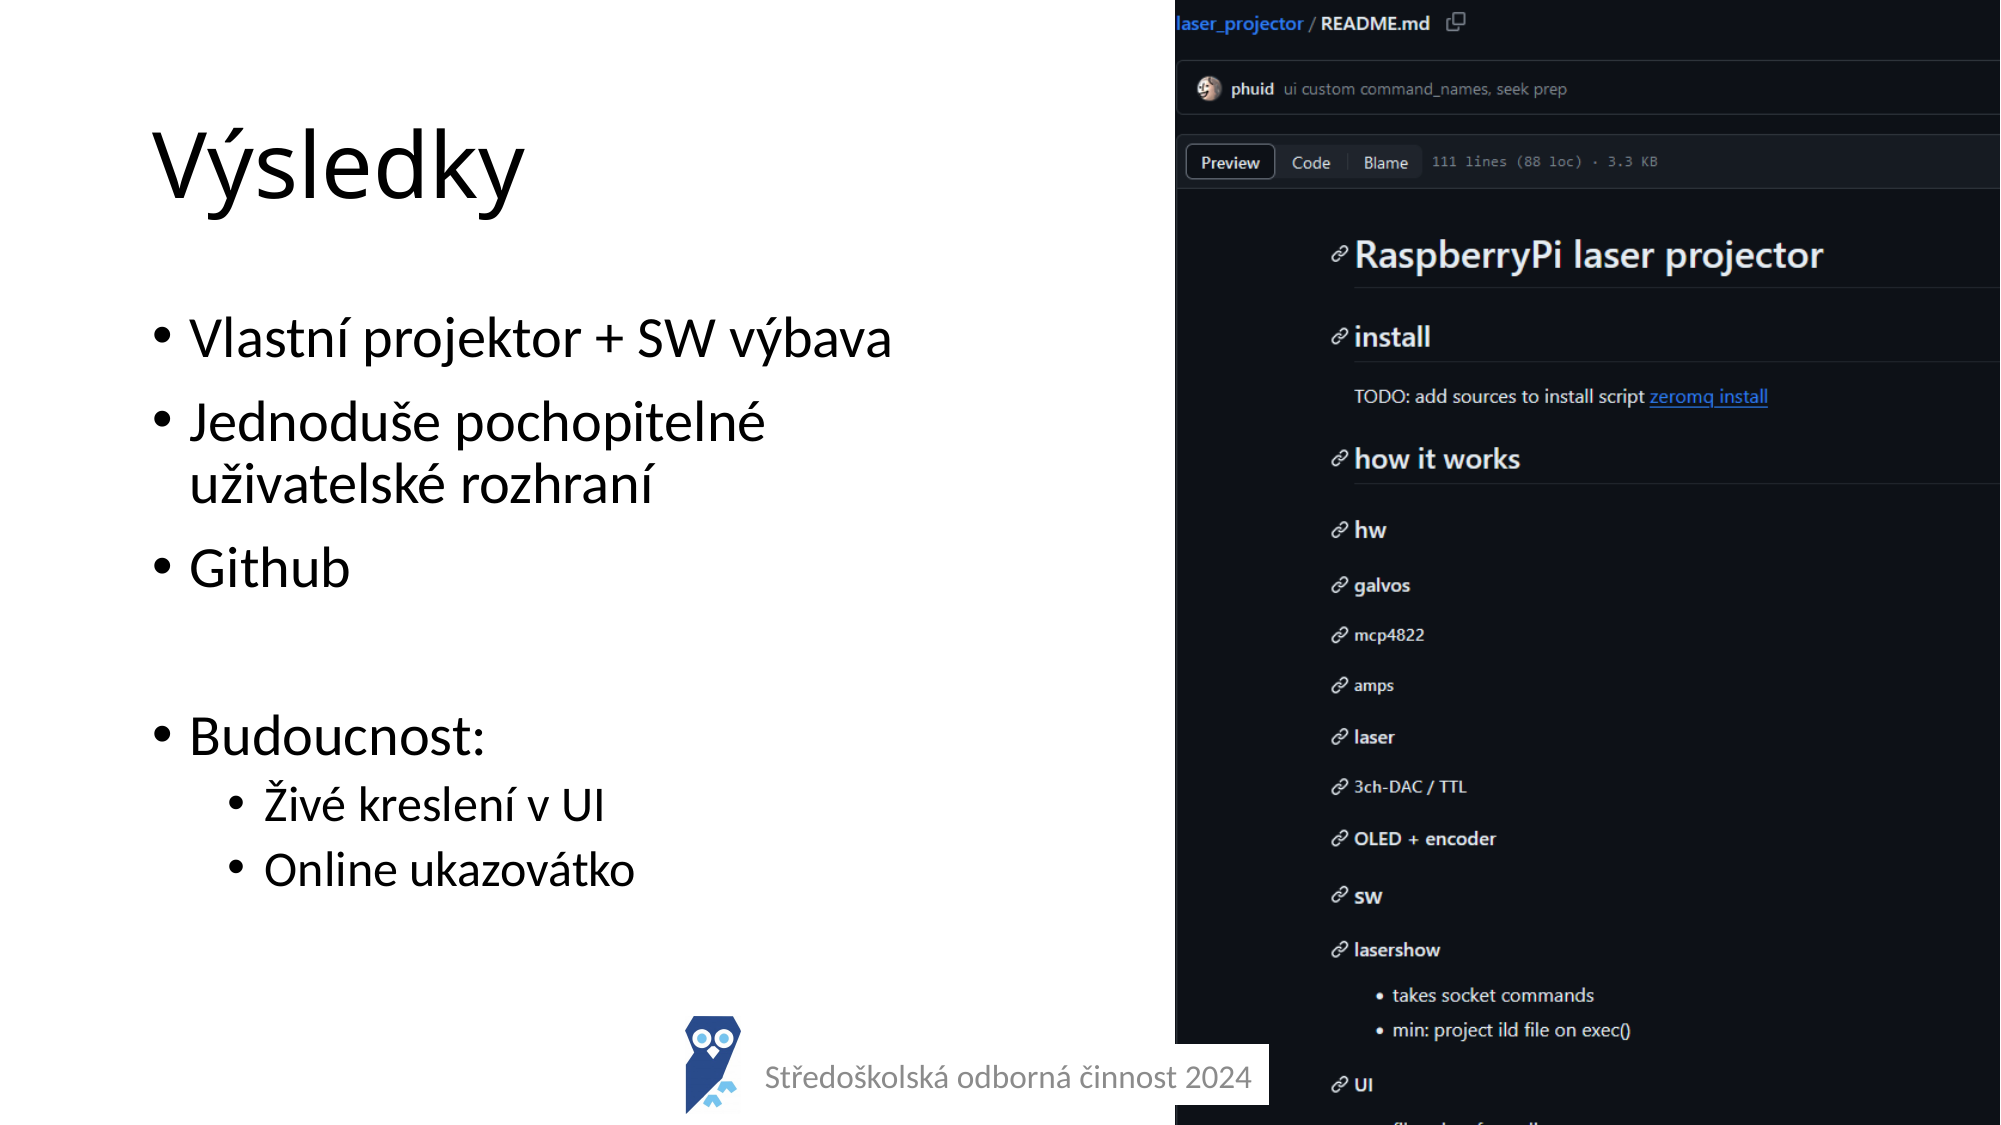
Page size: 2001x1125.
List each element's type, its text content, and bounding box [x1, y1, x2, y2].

list Vlastní projektor + SW výbava Jednoduše pochopitelné uživatelské rozhraní Github Budoucnost: Živé kreslení v UI Online ukazovátko [137, 299, 948, 1014]
picture [685, 1016, 741, 1114]
footer Středoškolská odborná činnost 2024 [748, 1044, 1175, 1105]
title Výsledky [137, 59, 1175, 278]
picture [1175, 0, 2000, 1125]
